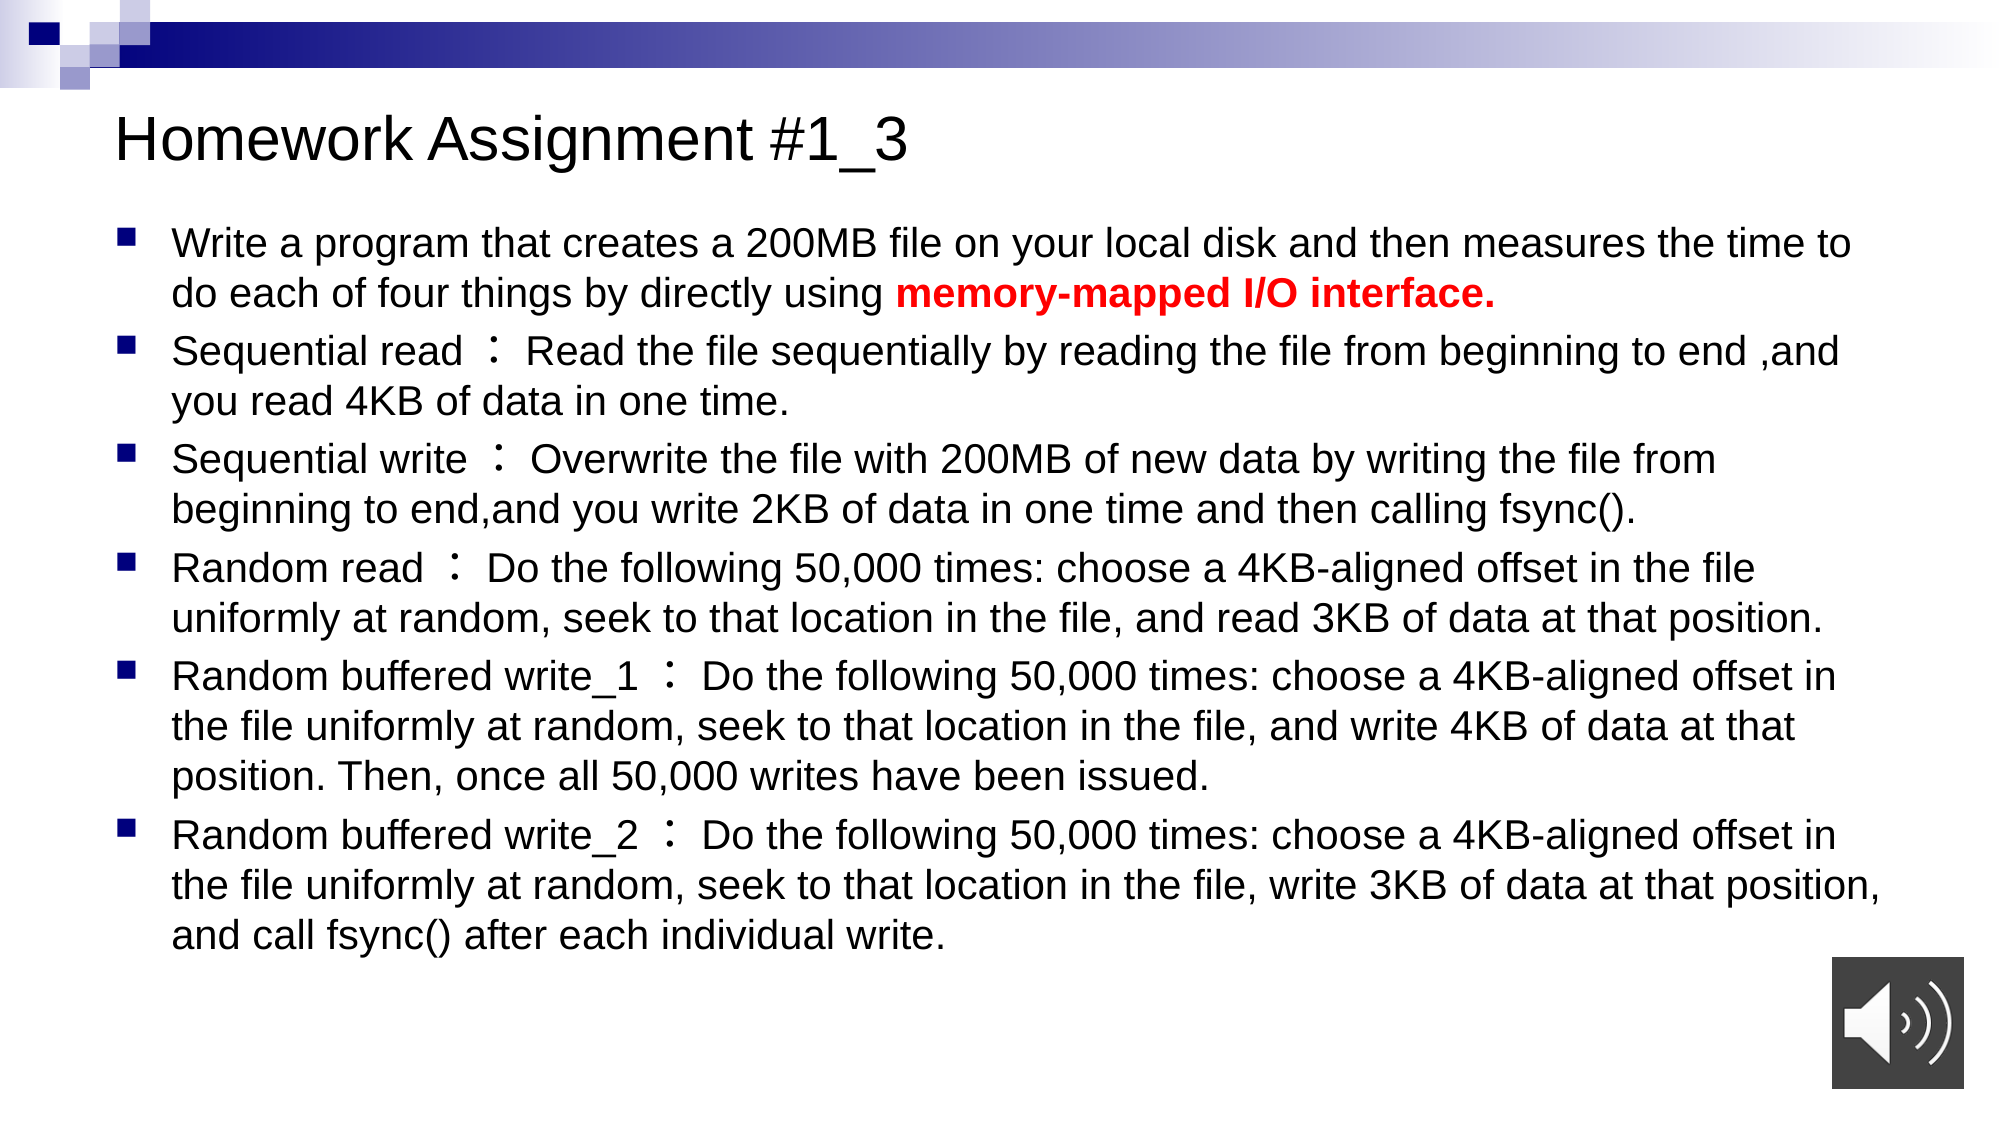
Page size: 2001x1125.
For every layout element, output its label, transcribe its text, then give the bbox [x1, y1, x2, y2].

slide_number 37 [1433, 1025, 1900, 1100]
title Homework Assignment #1_3 [99, 75, 1900, 197]
list Write a program that creates a 200MB file on your local disk and then measures the time to do each of four things by directly using memory-mapped I/O interface. Sequential read：Read the file sequentially by reading the file from beginning to end ,and you read 4KB of data in one time. Sequential write：Overwrite the file with 200MB of new data by writing the file from beginning to end,and you write 2KB of data in one time and then calling fsync(). Random read：Do the following 50,000 times: choose a 4KB-aligned offset in the file uniformly at random, seek to that location in the file, and read 3KB of data at that position. Random buffered write_1：Do the following 50,000 times: choose a 4KB-aligned offset in the file uniformly at random, seek to that location in the file, and write 4KB of data at that position. Then, once all 50,000 writes have been issued. Random buffered write_2：Do the following 50,000 times: choose a 4KB-aligned offset in the file uniformly at random, seek to that location in the file, write 3KB of data at that position, and call fsync() after each individual write. [99, 208, 1900, 1125]
picture [1830, 955, 1965, 1090]
